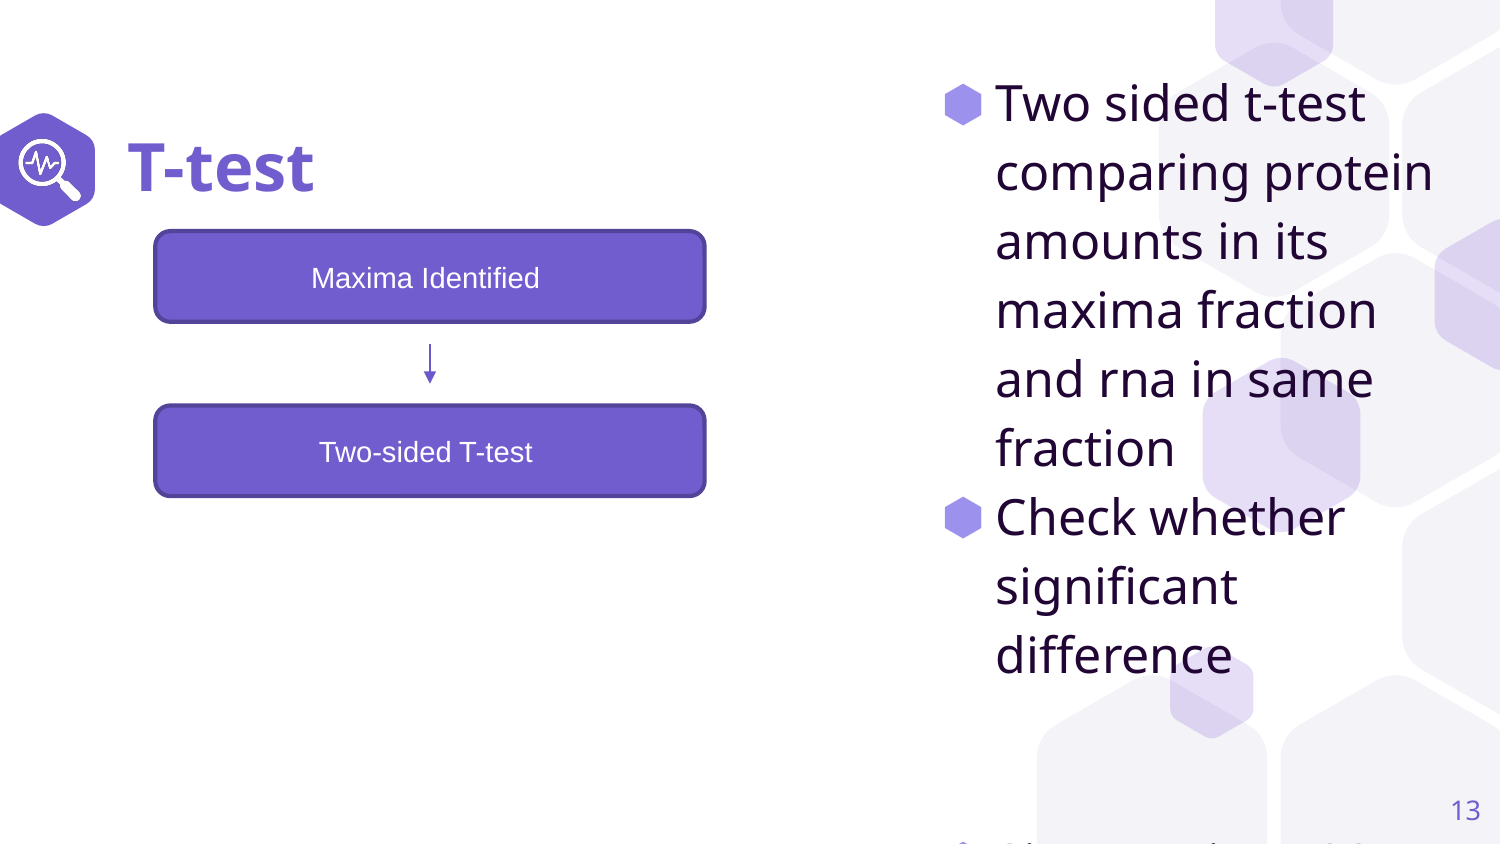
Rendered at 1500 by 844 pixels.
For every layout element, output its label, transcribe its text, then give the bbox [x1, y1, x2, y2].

list Two sided t-test comparing protein amounts in its maxima fraction and rna in same fraction Check whether significant difference Sig.proteins 1921 (including right shift) [920, 62, 1482, 536]
title T-test [127, 137, 920, 203]
slide_number 13 [1391, 779, 1482, 844]
text_box Maxima Identified [153, 228, 707, 324]
picture [11, 131, 88, 208]
text_box Two-sided T-test [153, 403, 707, 499]
